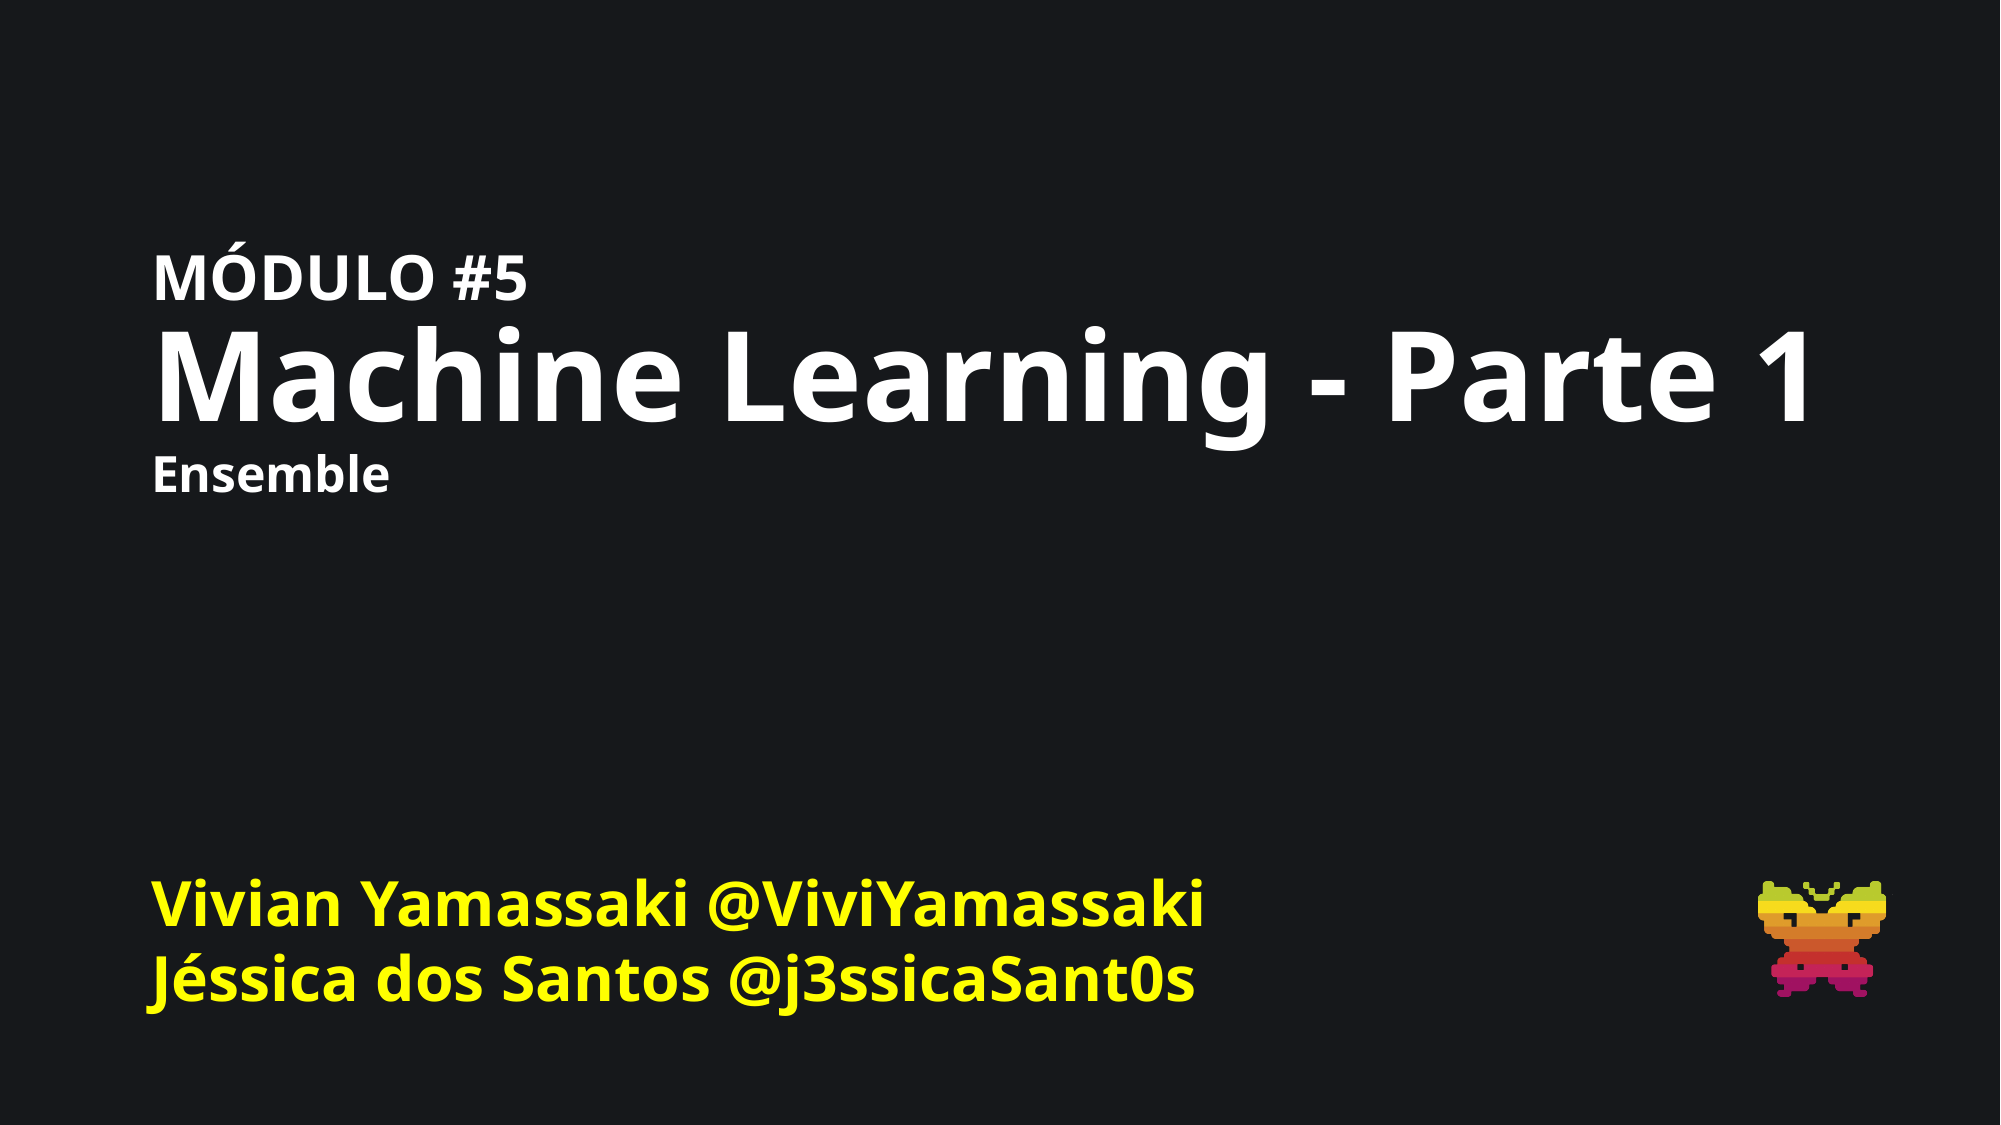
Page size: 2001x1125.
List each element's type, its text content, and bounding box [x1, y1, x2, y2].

text_box MÓDULO #5 Machine Learning - Parte 1 Ensemble [136, 239, 1851, 721]
text_box Vivian Yamassaki @ViviYamassaki Jéssica dos Santos @j3ssicaSant0s [135, 876, 1659, 1002]
picture [1742, 881, 1894, 997]
